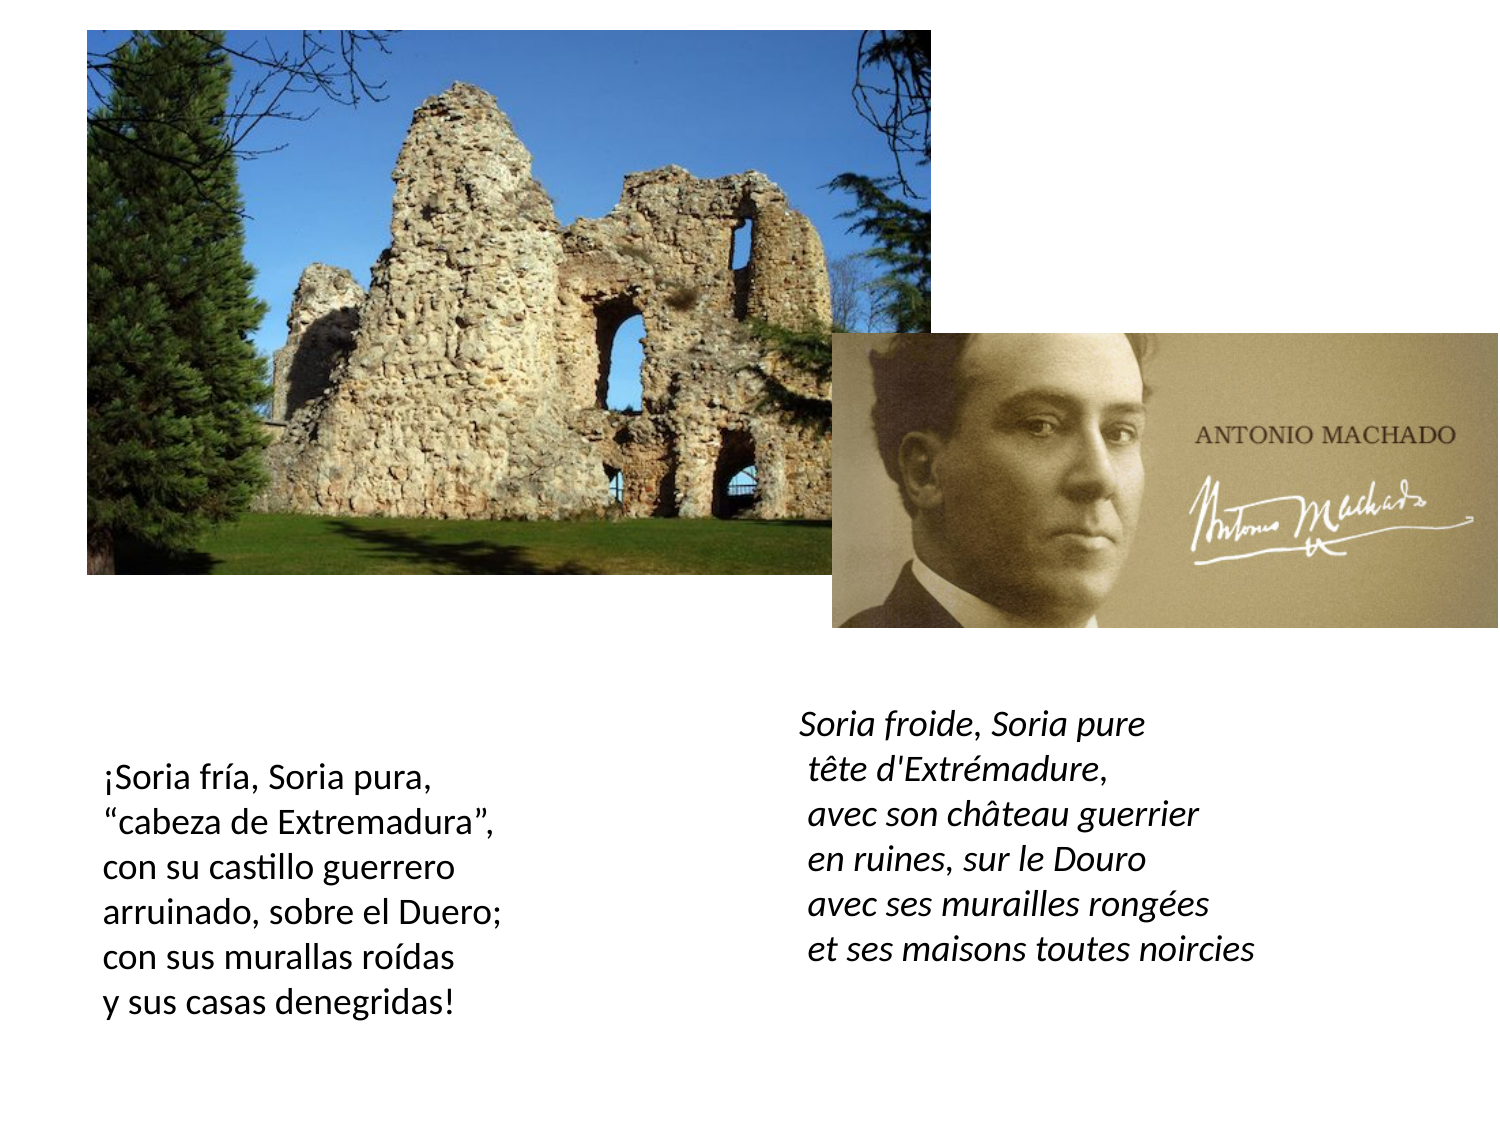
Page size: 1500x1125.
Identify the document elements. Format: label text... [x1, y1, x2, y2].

text_box ¡Soria fría, Soria pura, “cabeza de Extremadura”, con su castillo guerrero arruinado, sobre el Duero; con sus murallas roídas y sus casas denegridas! [87, 744, 651, 1030]
picture [87, 30, 1499, 628]
text_box Soria froide, Soria pure tête d'Extrémadure, avec son château guerrier en ruines, sur le Douro avec ses murailles rongées et ses maisons toutes noircies [784, 691, 1435, 1022]
